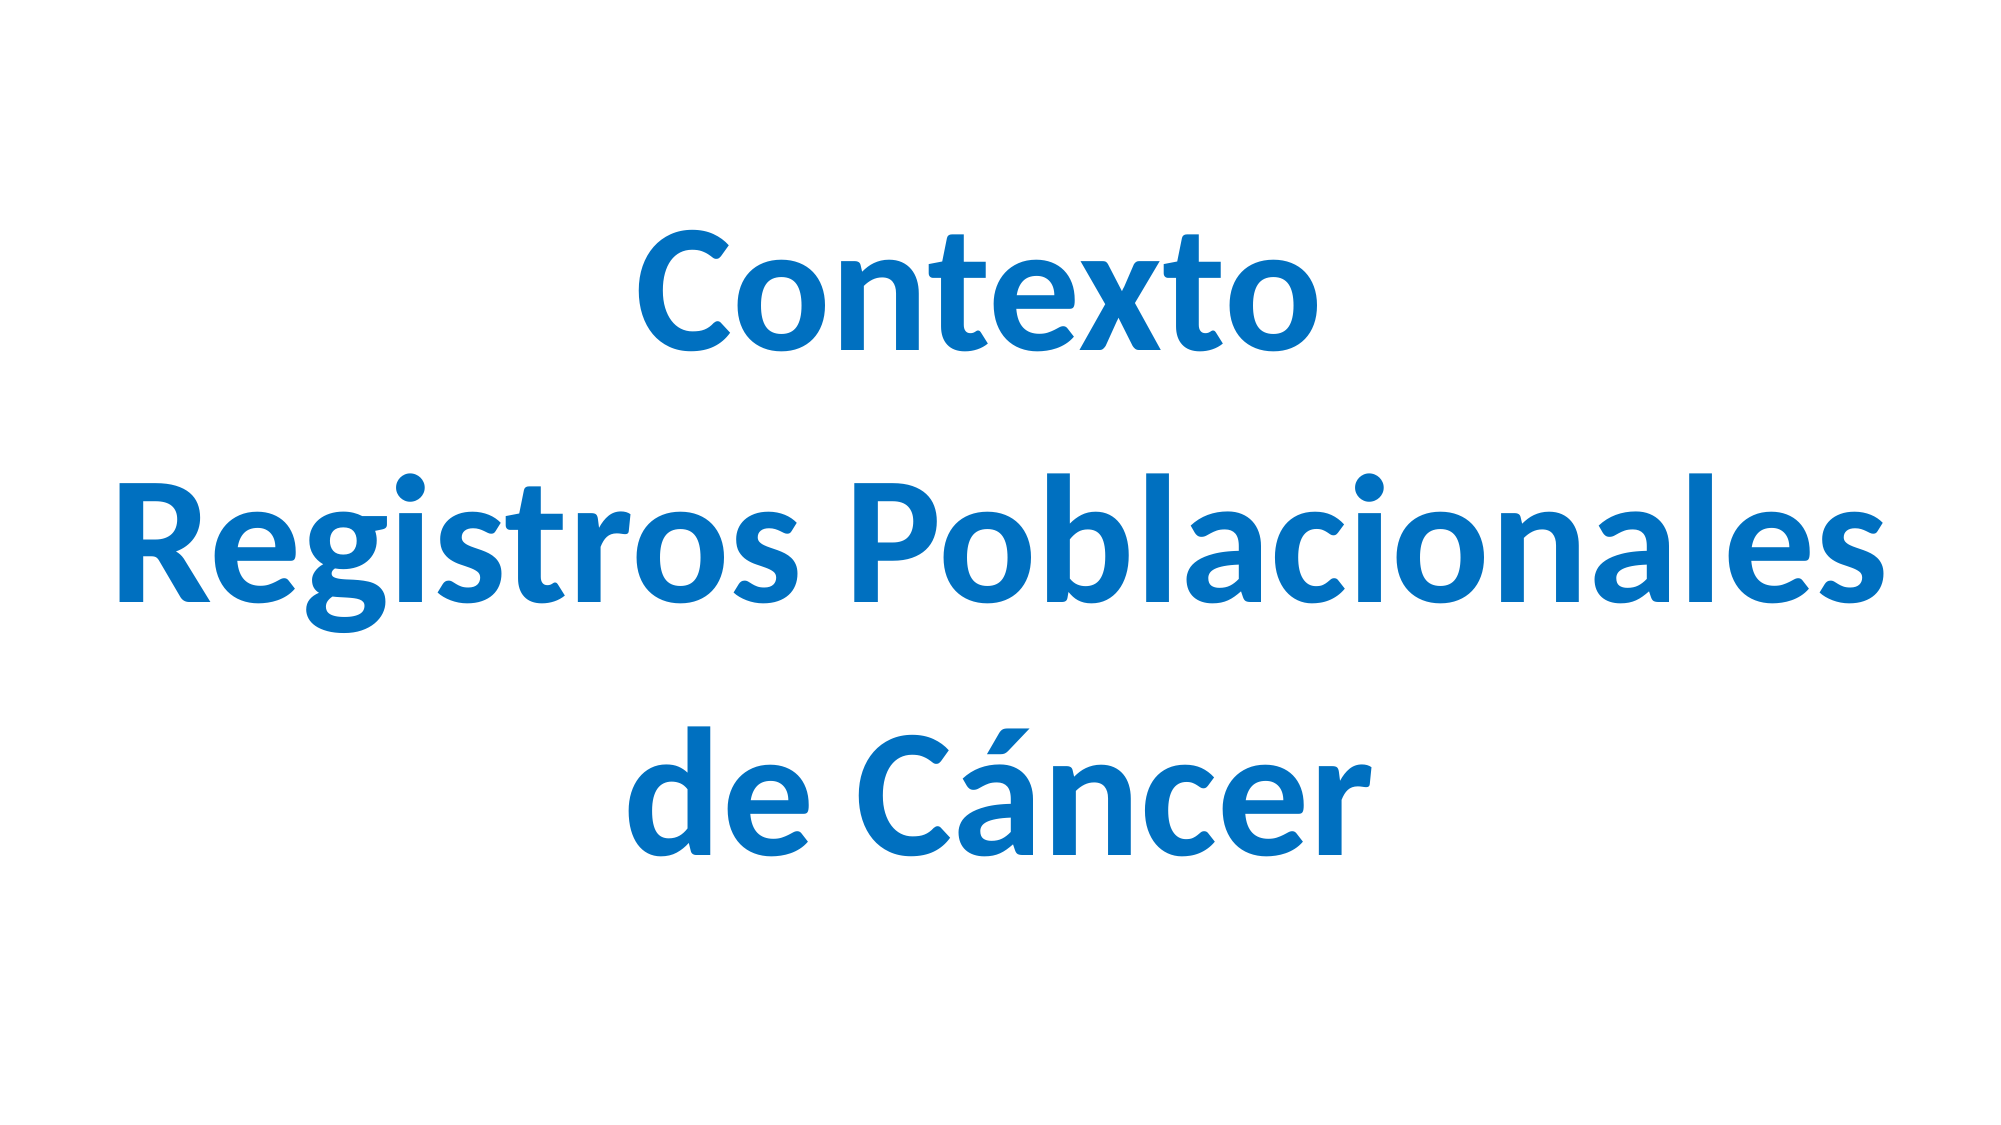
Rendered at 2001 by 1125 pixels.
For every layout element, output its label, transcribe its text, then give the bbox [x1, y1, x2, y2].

title Contexto Registros Poblacionales de Cáncer [88, 63, 1912, 964]
